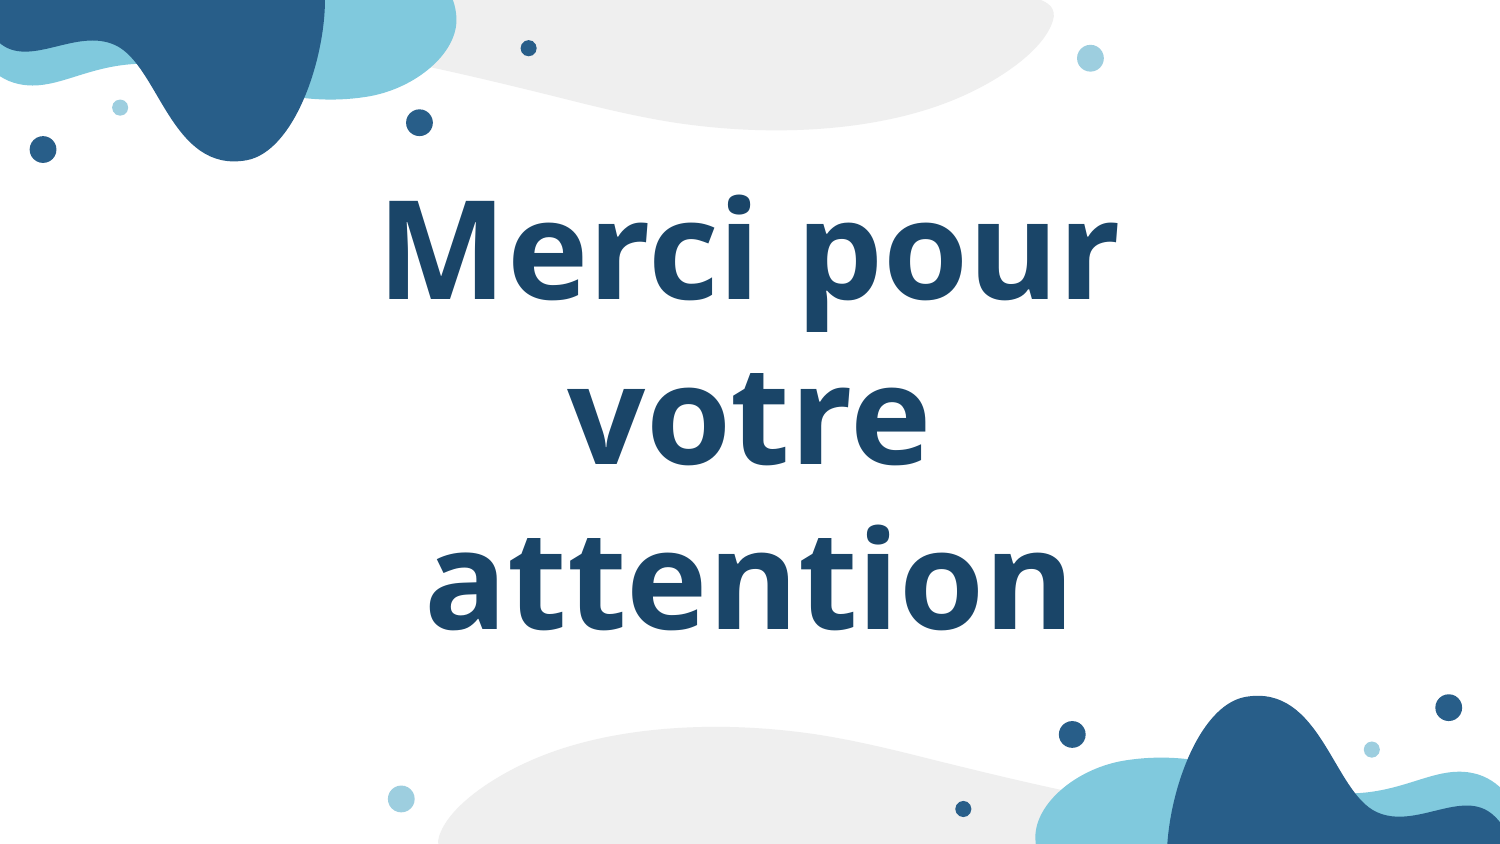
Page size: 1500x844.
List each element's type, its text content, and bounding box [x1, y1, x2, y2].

title Merci pour votre attention [227, 176, 1273, 643]
